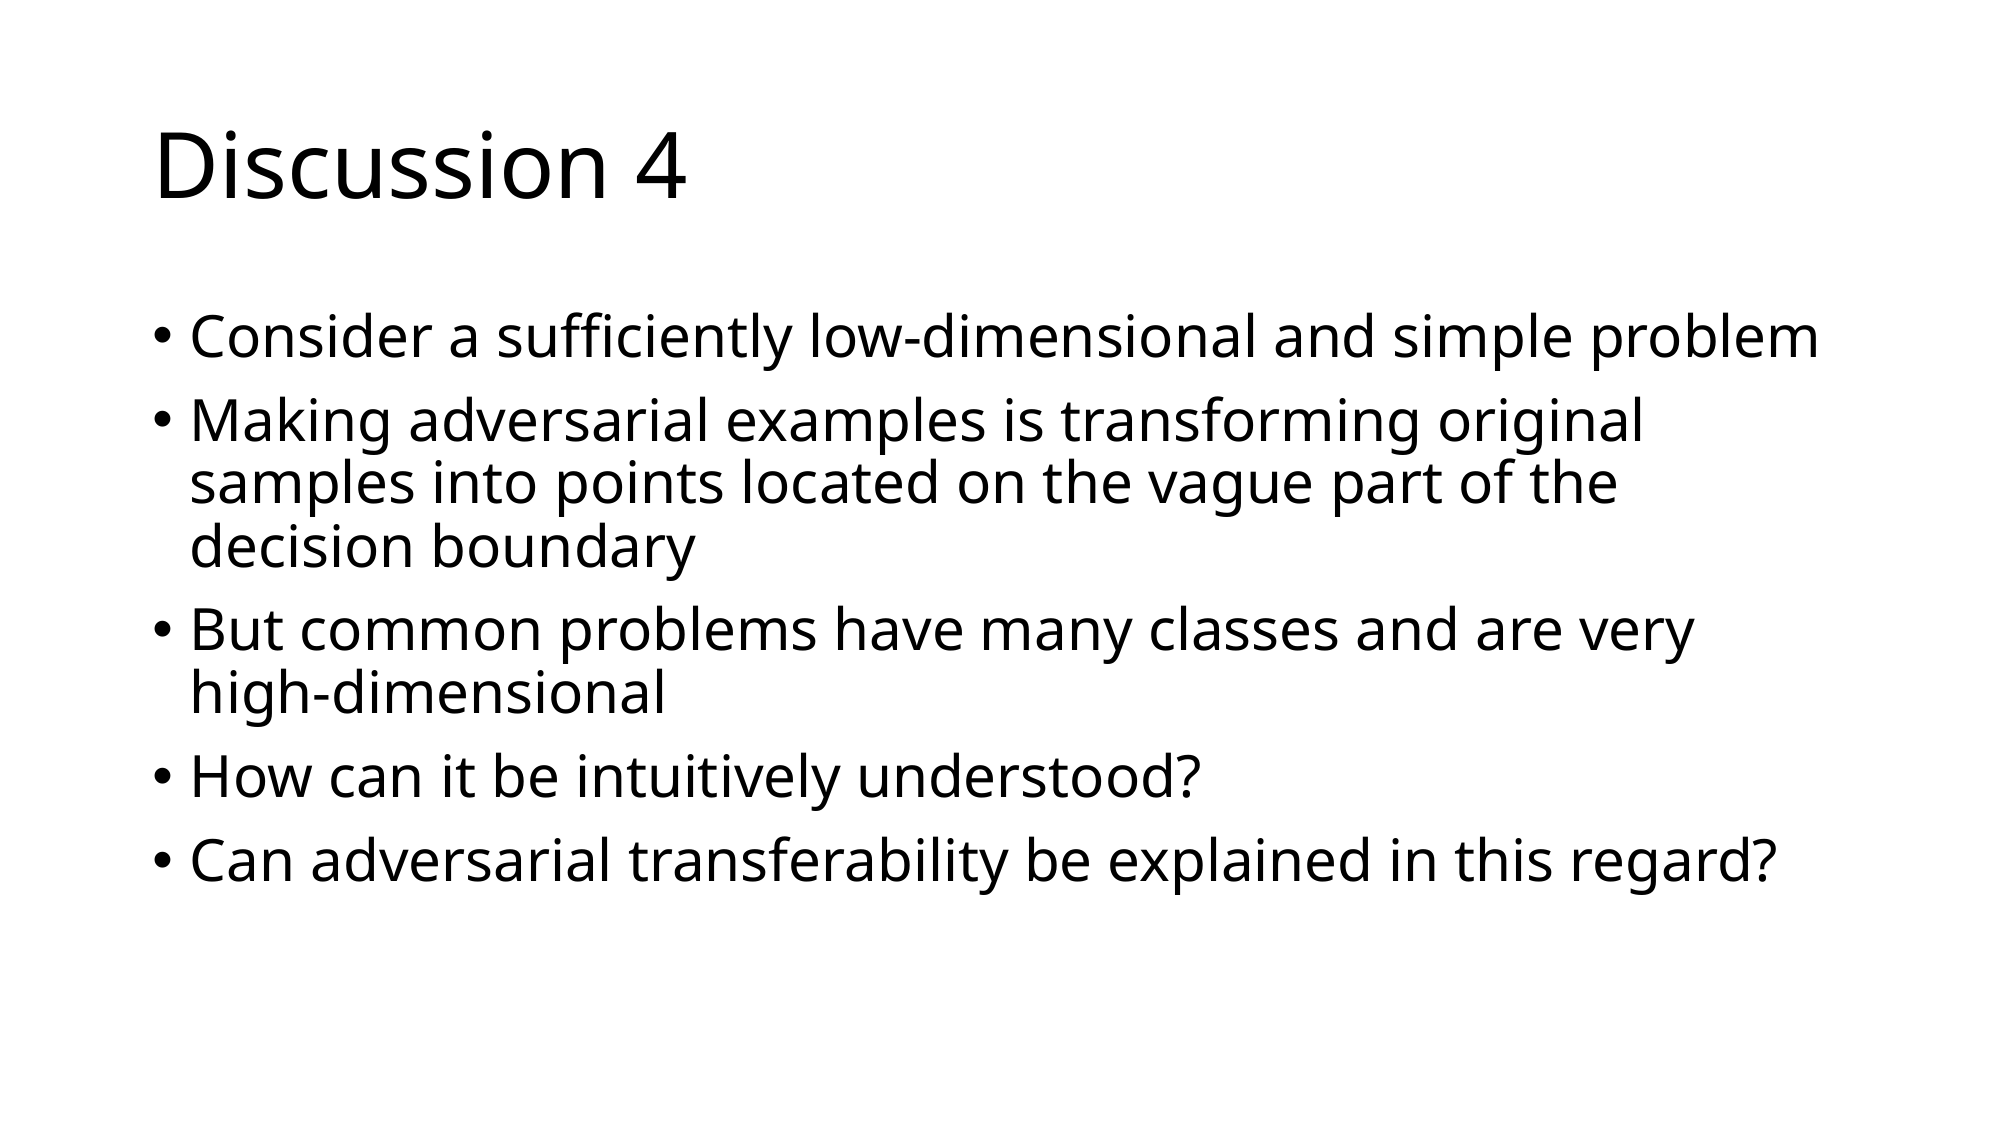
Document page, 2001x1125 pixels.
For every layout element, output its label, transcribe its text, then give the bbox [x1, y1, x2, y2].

title Discussion 4 [137, 59, 1863, 278]
list Consider a sufficiently low-dimensional and simple problem Making adversarial examples is transforming original samples into points located on the vague part of the decision boundary But common problems have many classes and are very high-dimensional How can it be intuitively understood? Can adversarial transferability be explained in this regard? [137, 299, 1863, 1014]
